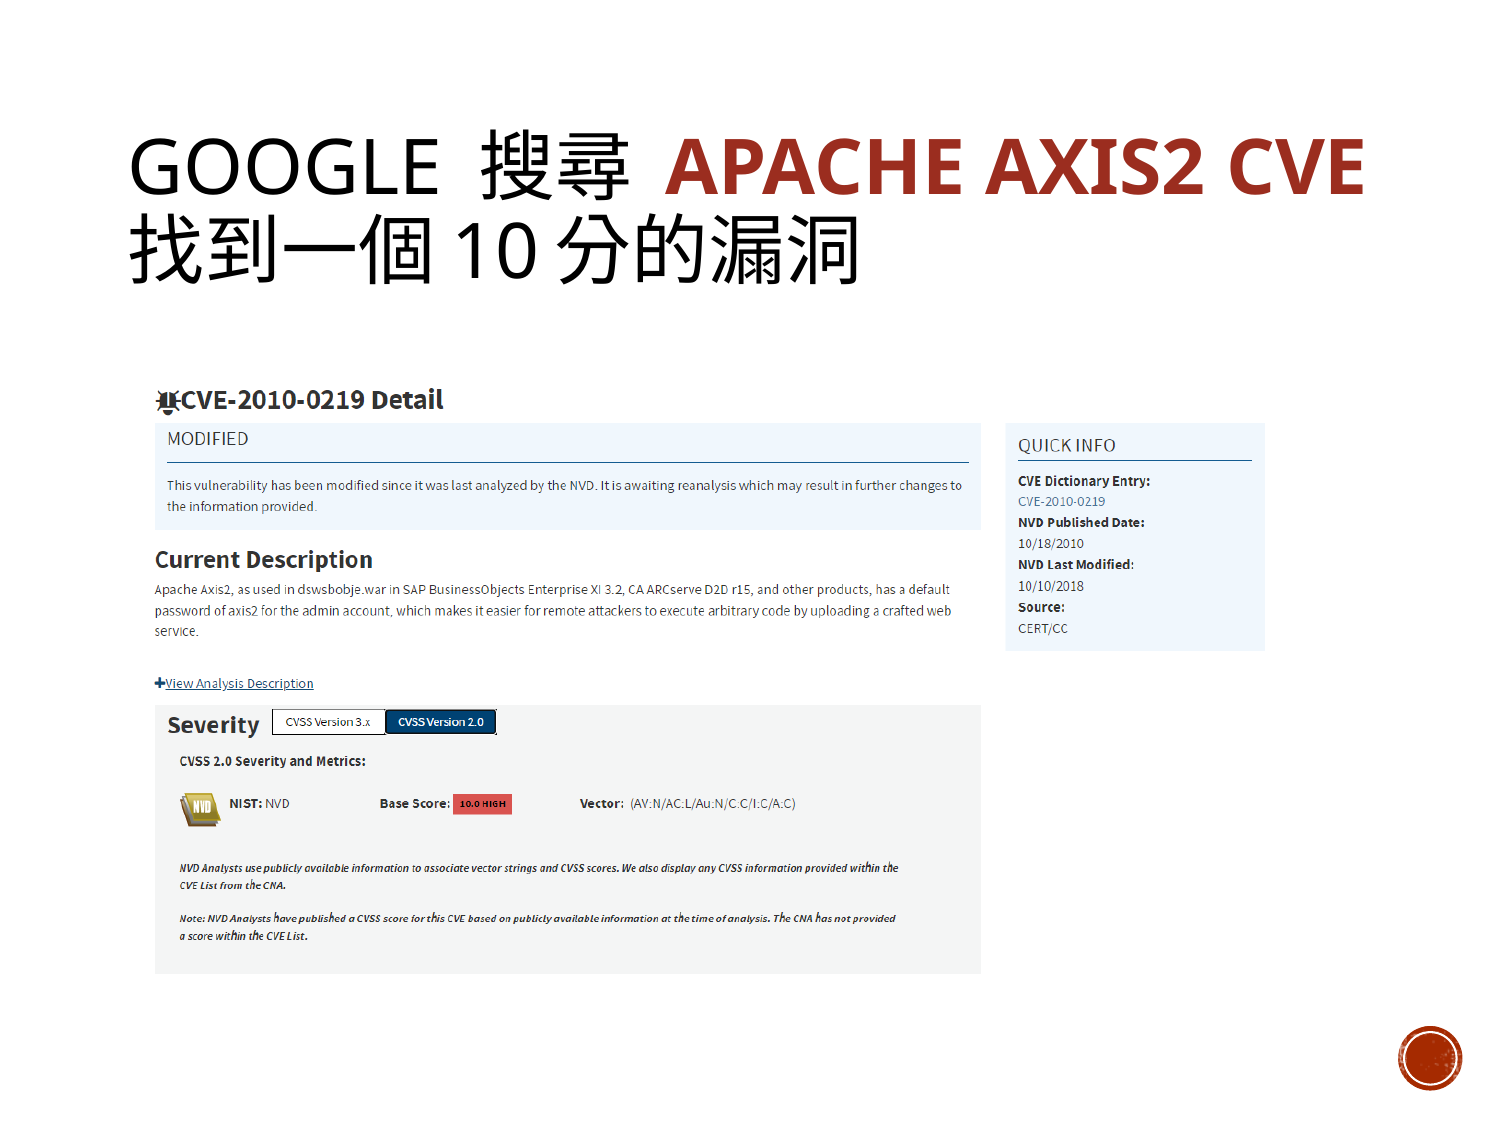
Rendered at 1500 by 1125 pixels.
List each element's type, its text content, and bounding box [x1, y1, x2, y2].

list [113, 372, 1386, 989]
title Google 搜尋 Apache Axis2 CVE 找到一個10分的漏洞 [112, 79, 1388, 344]
